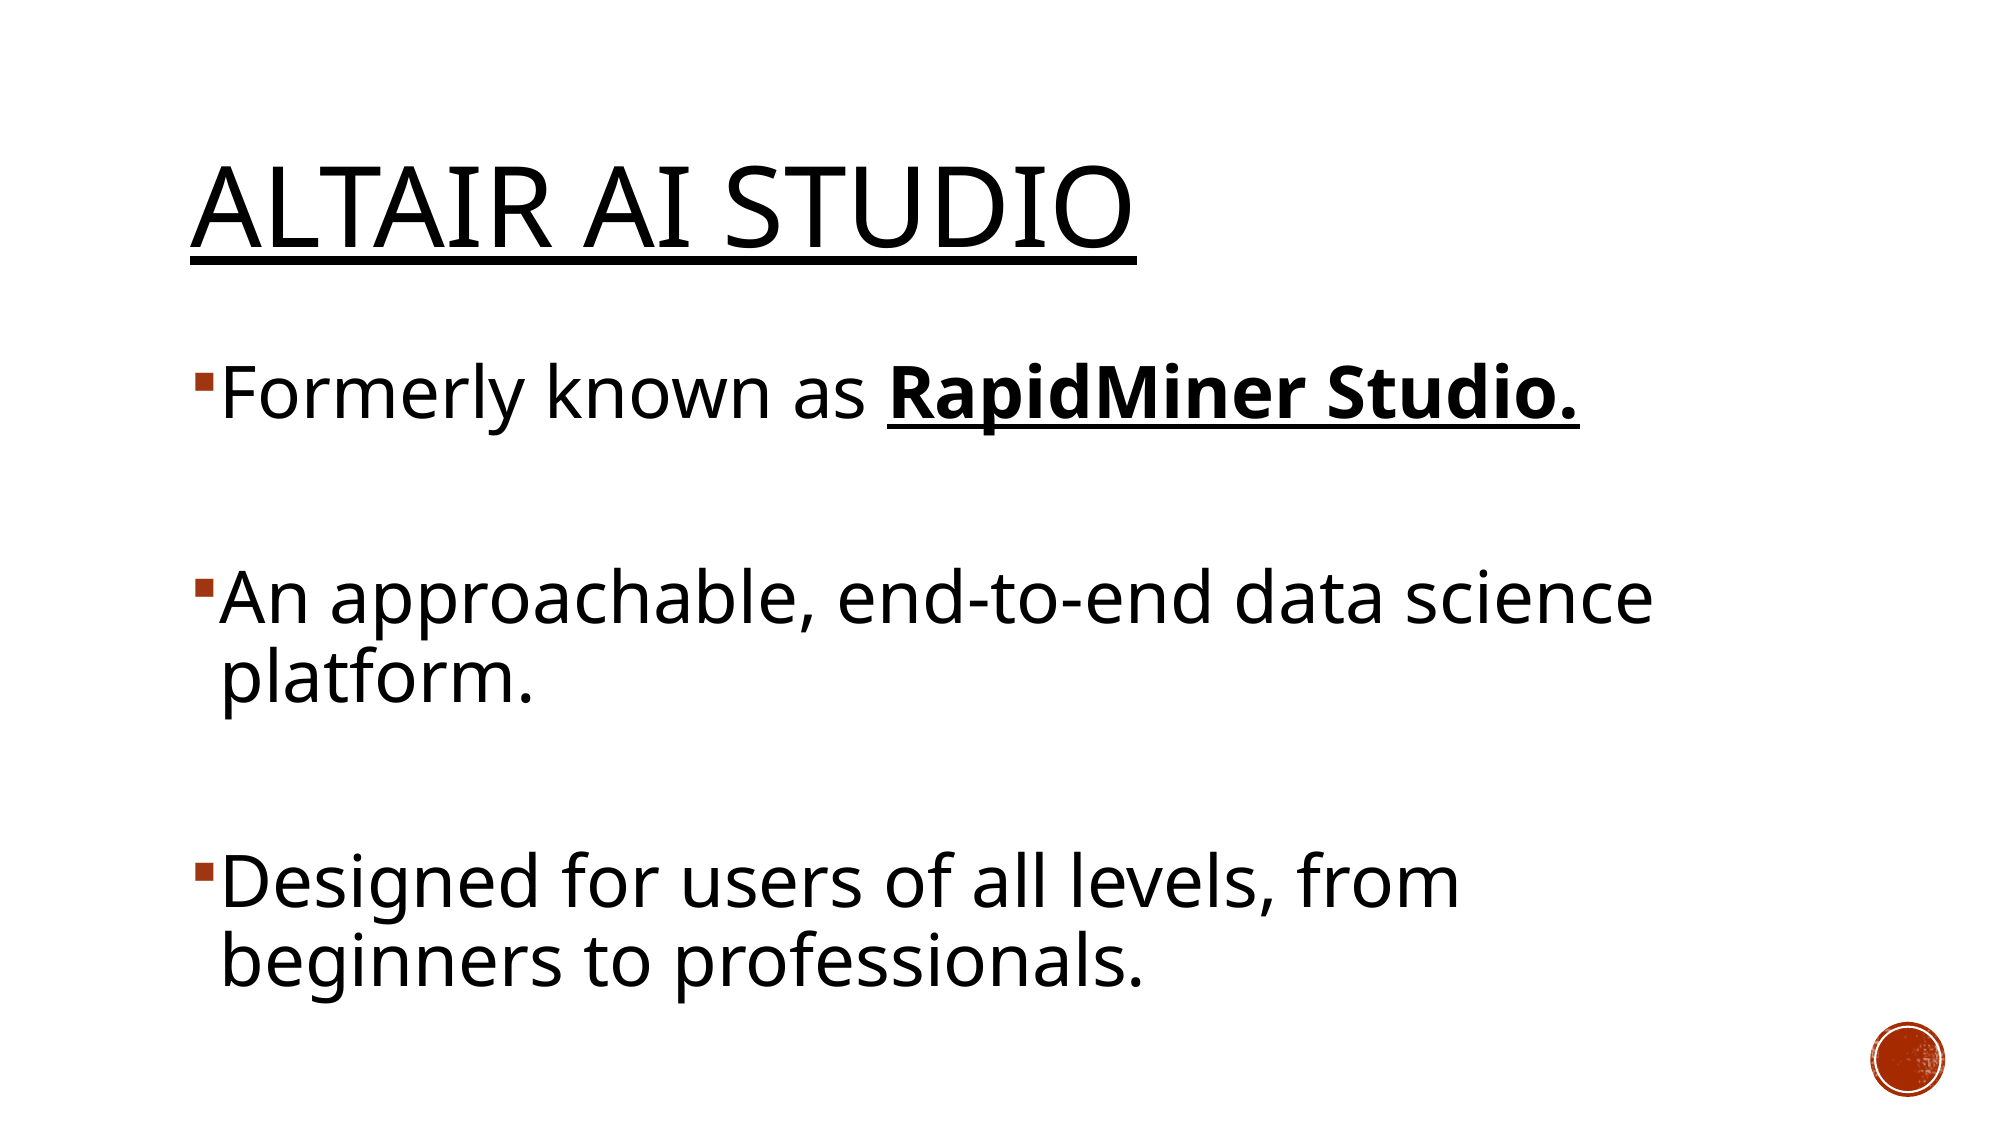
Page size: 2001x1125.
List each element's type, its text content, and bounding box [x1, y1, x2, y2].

list Formerly known as RapidMiner Studio. An approachable, end-to-end data science platform. Designed for users of all levels, from beginners to professionals. [175, 348, 1826, 1013]
title ALTAIR AI STUDIO [175, 79, 1826, 344]
